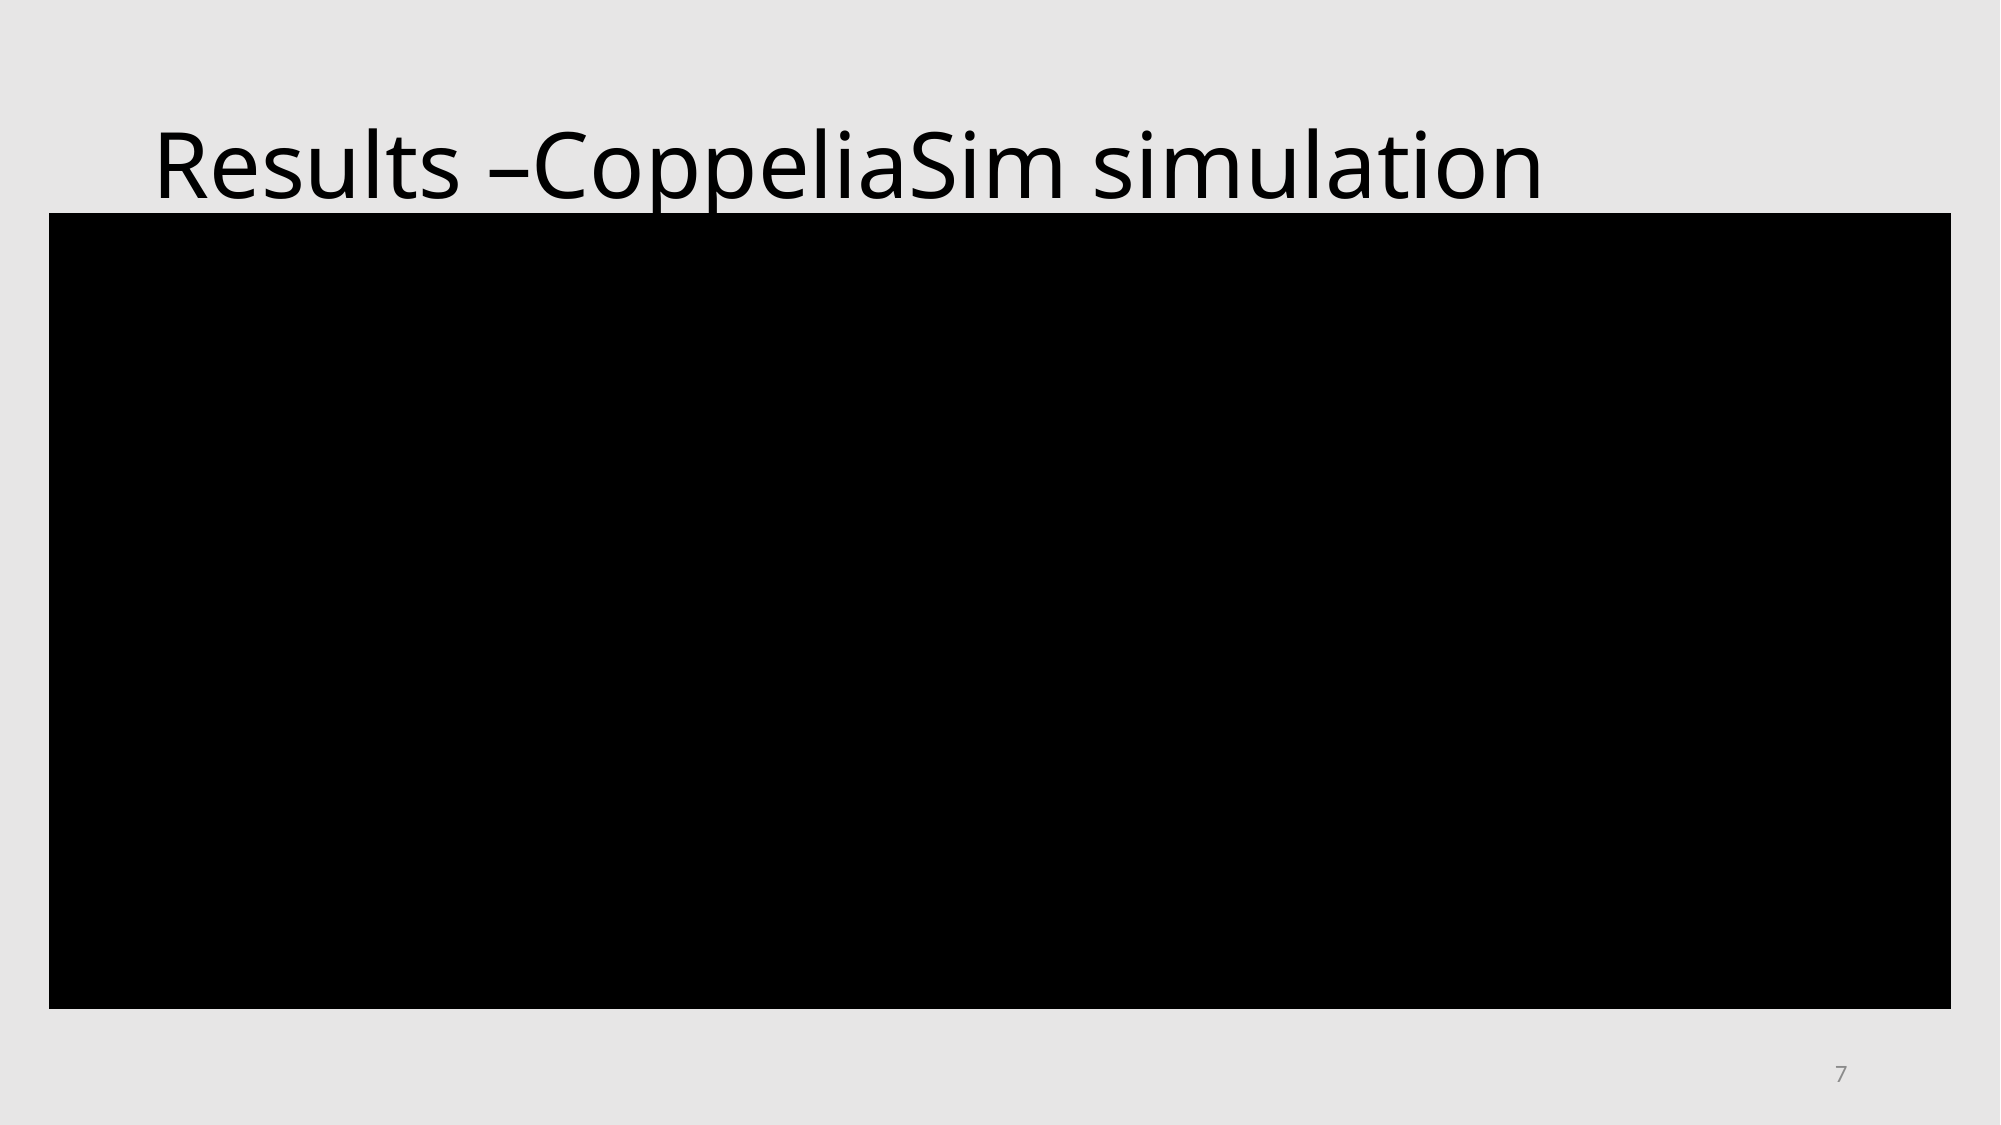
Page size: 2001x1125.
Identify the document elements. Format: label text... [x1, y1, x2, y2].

slide_number 7 [1412, 1042, 1863, 1103]
title Results –CoppeliaSim simulation [137, 59, 1863, 212]
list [48, 212, 1952, 1009]
